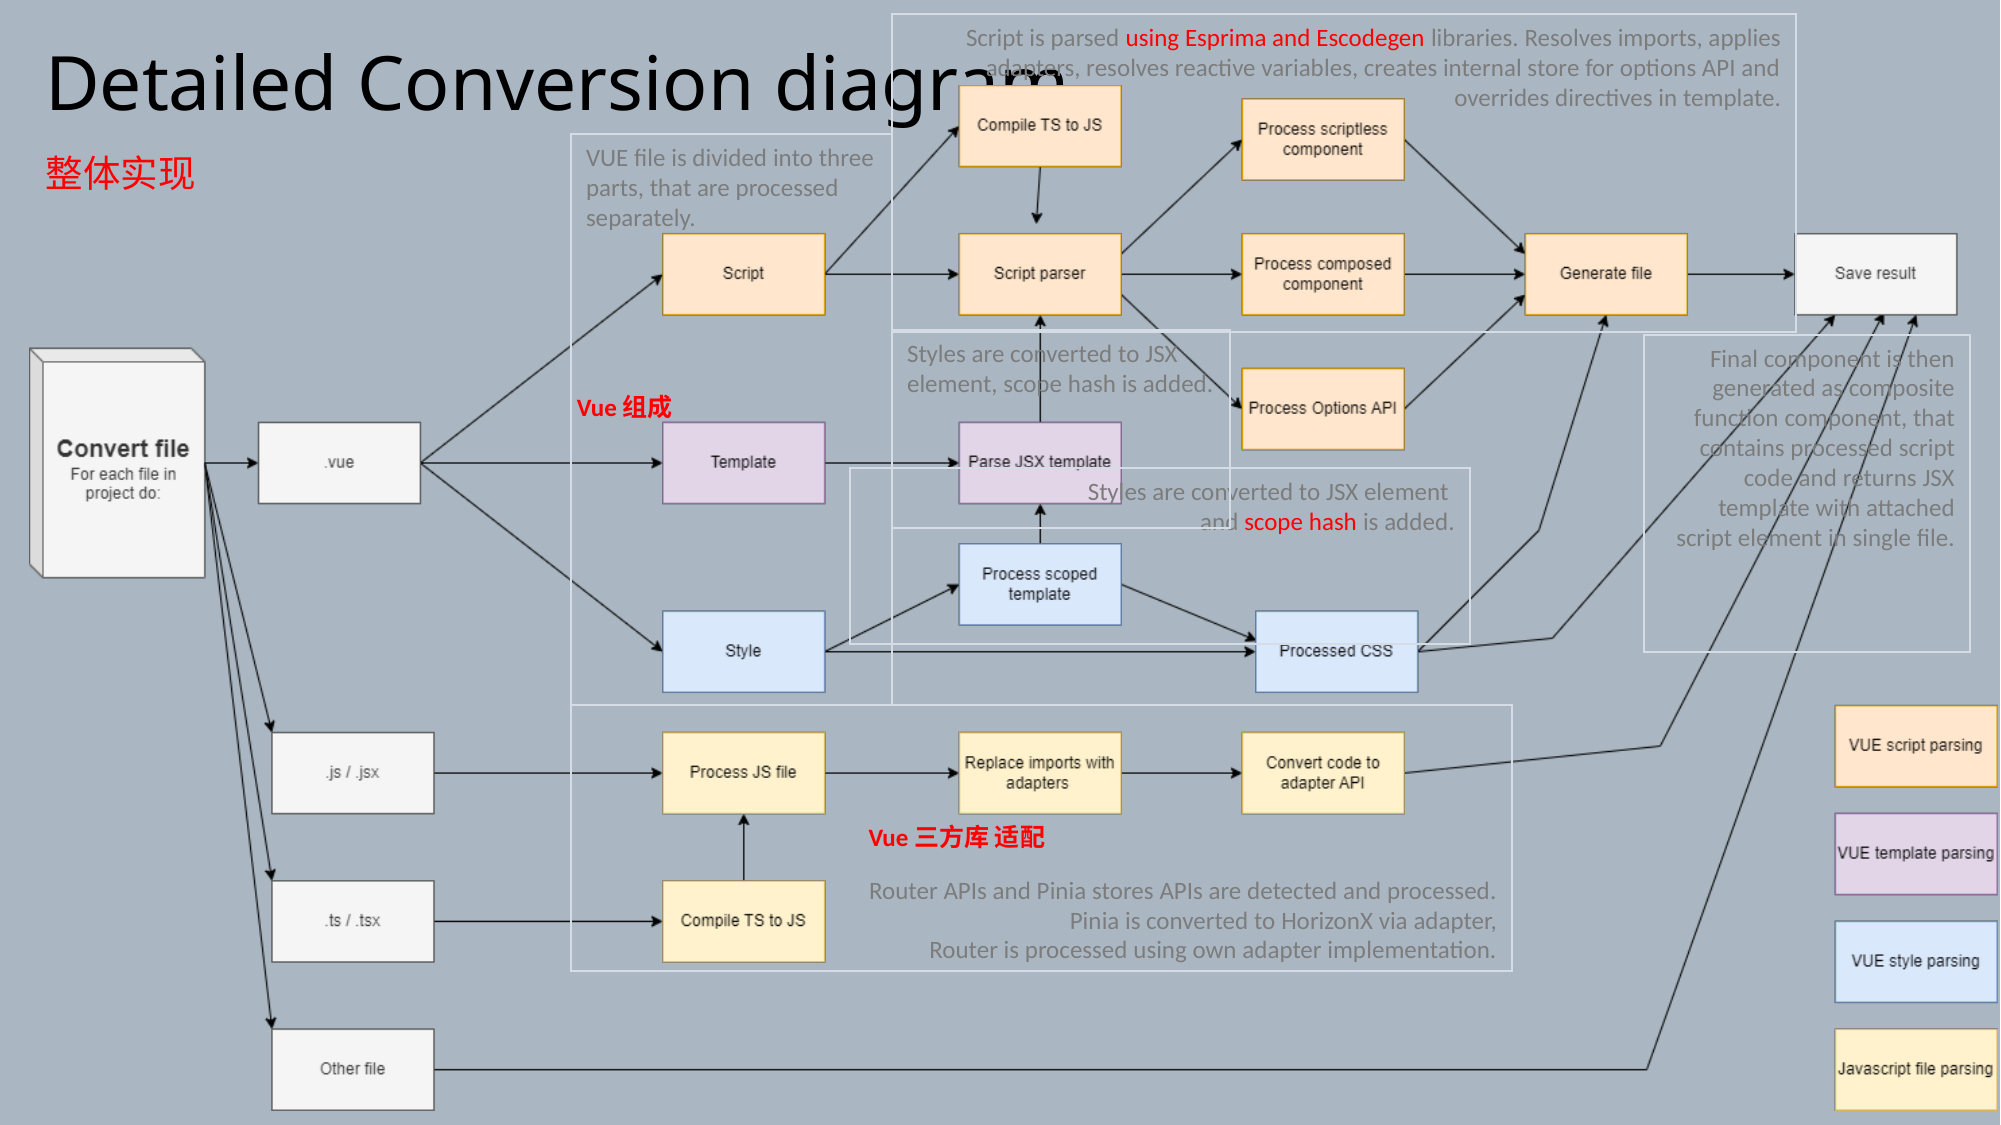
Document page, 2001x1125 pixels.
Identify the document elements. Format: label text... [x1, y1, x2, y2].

picture [29, 85, 1998, 1111]
title Detailed Conversion diagram [29, 0, 1755, 85]
text_box Script is parsed using Esprima and Escodegen libraries. Resolves imports, applies adapters, resolves reactive variables, creates internal store for options API and overrides directives in template. [891, 13, 1797, 85]
